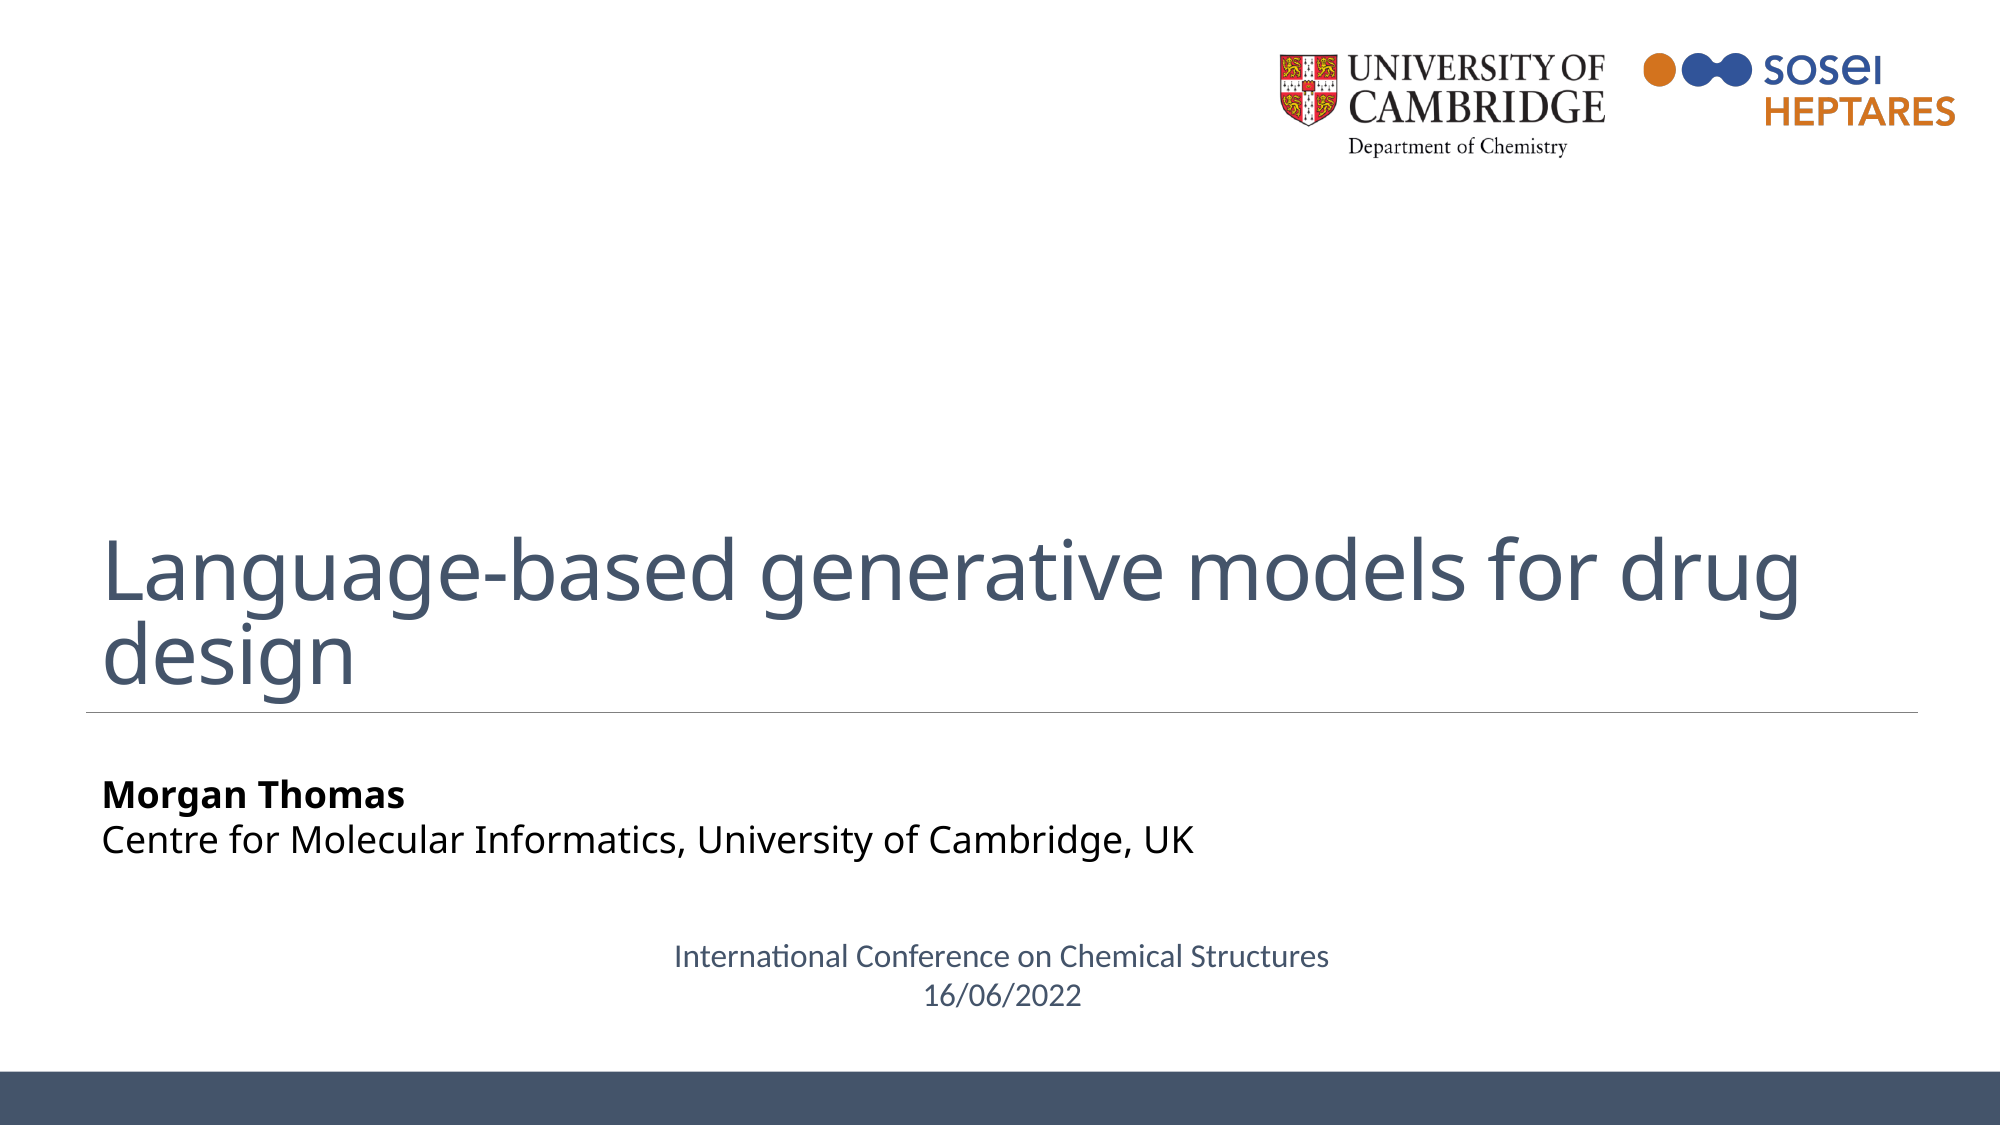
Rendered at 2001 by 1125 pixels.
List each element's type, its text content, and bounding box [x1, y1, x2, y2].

list International Conference on Chemical Structures 16/06/2022 [86, 915, 1919, 1035]
picture [1643, 53, 1969, 126]
title Language-based generative models for drug design [86, 124, 1919, 710]
subtitle Morgan Thomas Centre for Molecular Informatics, University of Cambridge, UK [86, 716, 1919, 915]
picture [1279, 53, 1605, 124]
